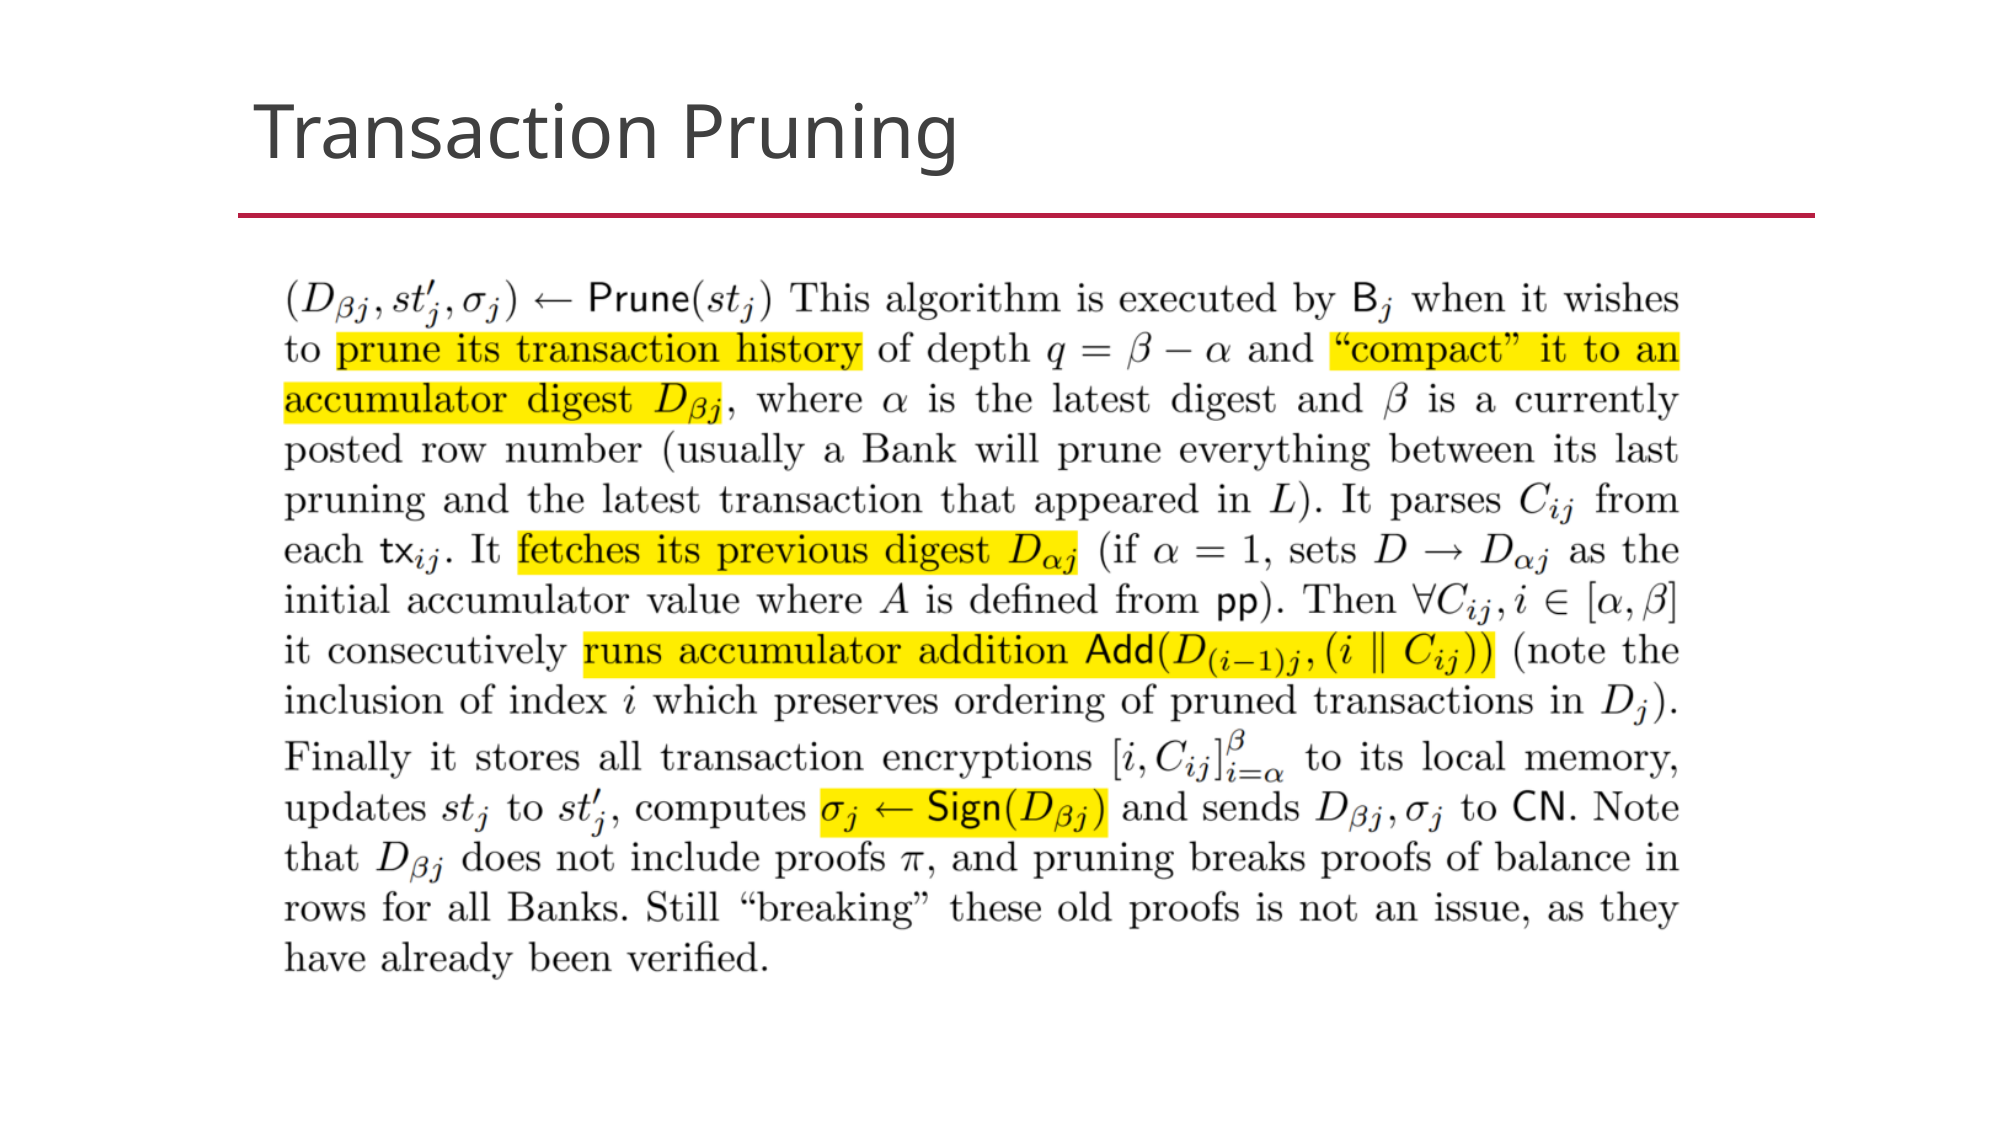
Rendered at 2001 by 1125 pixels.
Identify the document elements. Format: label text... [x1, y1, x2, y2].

title Transaction Pruning [238, 86, 1814, 259]
picture [275, 276, 1687, 981]
